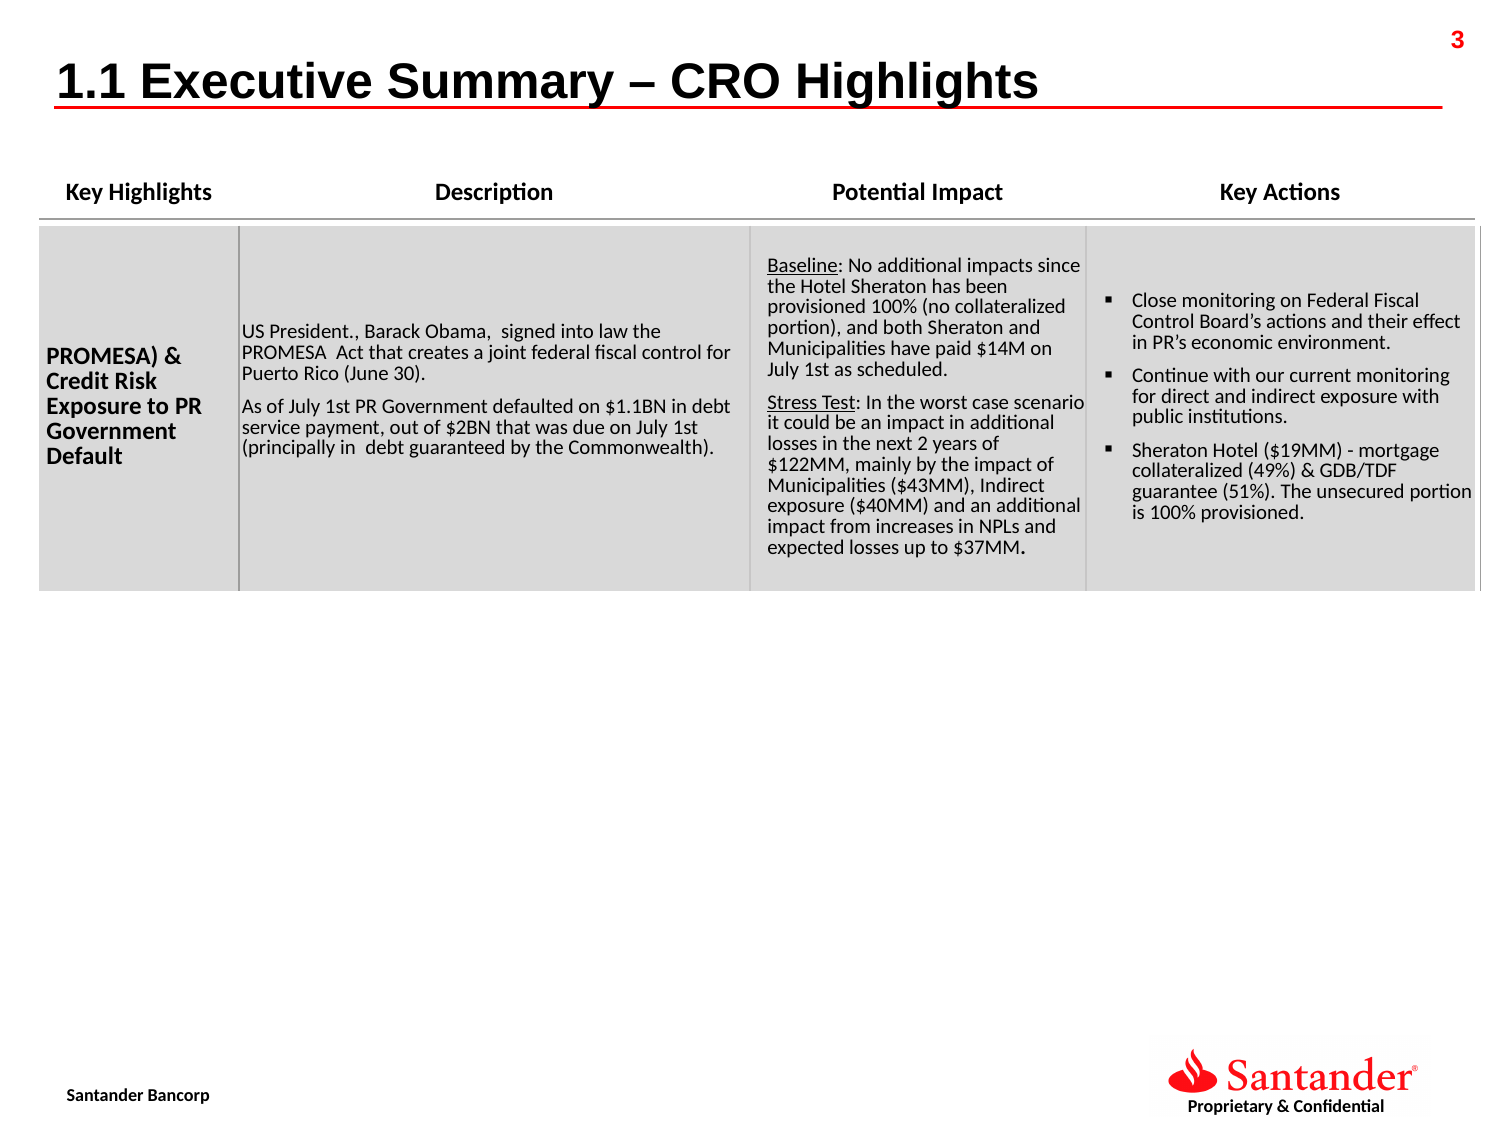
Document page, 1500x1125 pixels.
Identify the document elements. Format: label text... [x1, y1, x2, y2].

picture [1149, 1035, 1431, 1117]
table_header Key Highlights [39, 156, 239, 218]
text_box 1.1 Executive Summary – CRO Highlights [41, 40, 1500, 116]
table_cell [750, 220, 1086, 226]
table_cell [1475, 219, 1481, 226]
table_header Key Actions [1086, 156, 1475, 218]
table_cell Close monitoring on Federal Fiscal Control Board’s actions and their effect in PR’s economic environment. Continue with our current monitoring for direct and indirect exposure with public institutions. Sheraton Hotel ($19MM) - mortgage collateralized (49%) & GDB/TDF guarantee (51%). The unsecured portion is 100% provisioned. [1087, 226, 1475, 591]
table_cell [1086, 220, 1475, 226]
table_header Potential Impact [750, 156, 1086, 218]
table_cell Baseline: No additional impacts since the Hotel Sheraton has been provisioned 100% (no collateralized portion), and both Sheraton and Municipalities have paid $14M on July 1st as scheduled. Stress Test: In the worst case scenario it could be an impact in additional losses in the next 2 years of $122MM, mainly by the impact of Municipalities ($43MM), Indirect exposure ($40MM) and an additional impact from increases in NPLs and expected losses up to $37MM. [751, 226, 1085, 591]
table_header [1475, 156, 1481, 219]
table_cell [1475, 226, 1480, 591]
table_header Description [239, 156, 750, 218]
table_cell [239, 220, 750, 226]
table_cell US President., Barack Obama, signed into law the PROMESA Act that creates a joint federal fiscal control for Puerto Rico (June 30). As of July 1st PR Government defaulted on $1.1BN in debt service payment, out of $2BN that was due on July 1st (principally in debt guaranteed by the Commonwealth). [240, 226, 749, 591]
table_cell [39, 220, 239, 226]
table_cell PROMESA) & Credit Risk Exposure to PR Government Default [39, 226, 238, 591]
